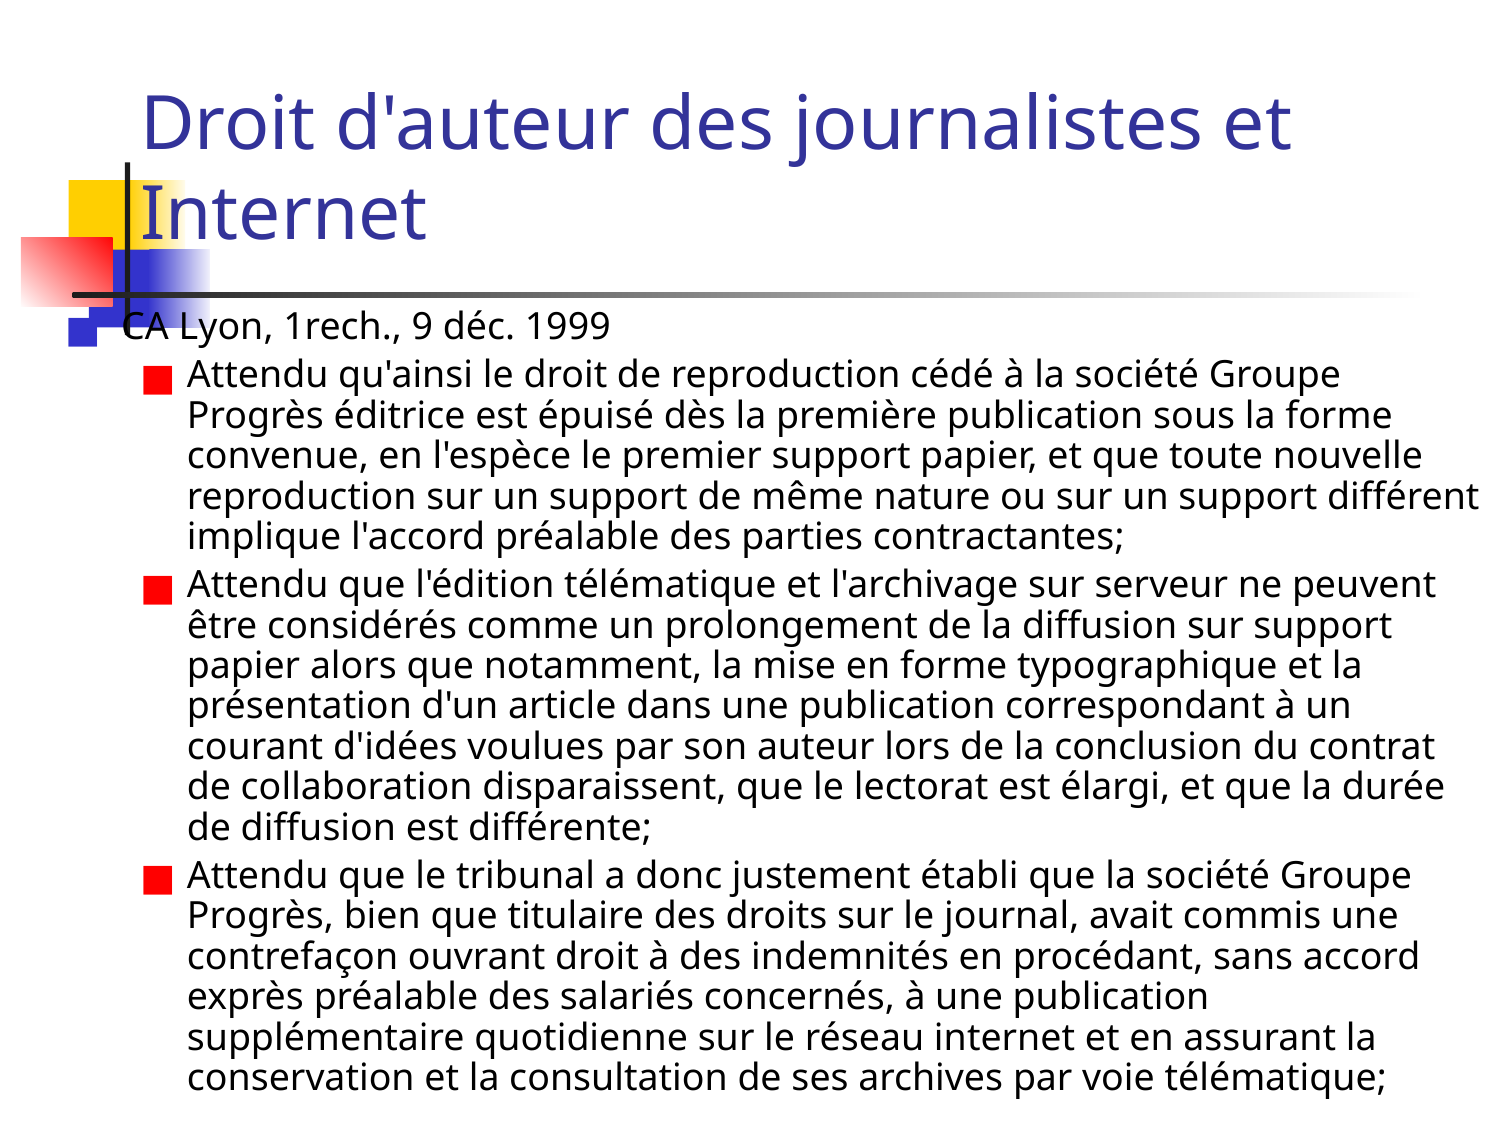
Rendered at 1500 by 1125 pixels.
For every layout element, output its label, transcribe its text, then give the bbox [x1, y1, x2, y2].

list CA Lyon, 1rech., 9 déc. 1999 Attendu qu'ainsi le droit de reproduction cédé à la société Groupe Progrès éditrice est épuisé dès la première publication sous la forme convenue, en l'espèce le premier support papier, et que toute nouvelle reproduction sur un support de même nature ou sur un support différent implique l'accord préalable des parties contractantes; Attendu que l'édition télématique et l'archivage sur serveur ne peuvent être considérés comme un prolongement de la diffusion sur support papier alors que notamment, la mise en forme typographique et la présentation d'un article dans une publication correspondant à un courant d'idées voulues par son auteur lors de la conclusion du contrat de collaboration disparaissent, que le lectorat est élargi, et que la durée de diffusion est différente; Attendu que le tribunal a donc justement établi que la société Groupe Progrès, bien que titulaire des droits sur le journal, avait commis une contrefaçon ouvrant droit à des indemnités en procédant, sans accord exprès préalable des salariés concernés, à une publication supplémentaire quotidienne sur le réseau internet et en assurant la conservation et la consultation de ses archives par voie télématique; [50, 299, 1500, 1075]
title Droit d'auteur des journalistes et Internet [125, 75, 1443, 263]
